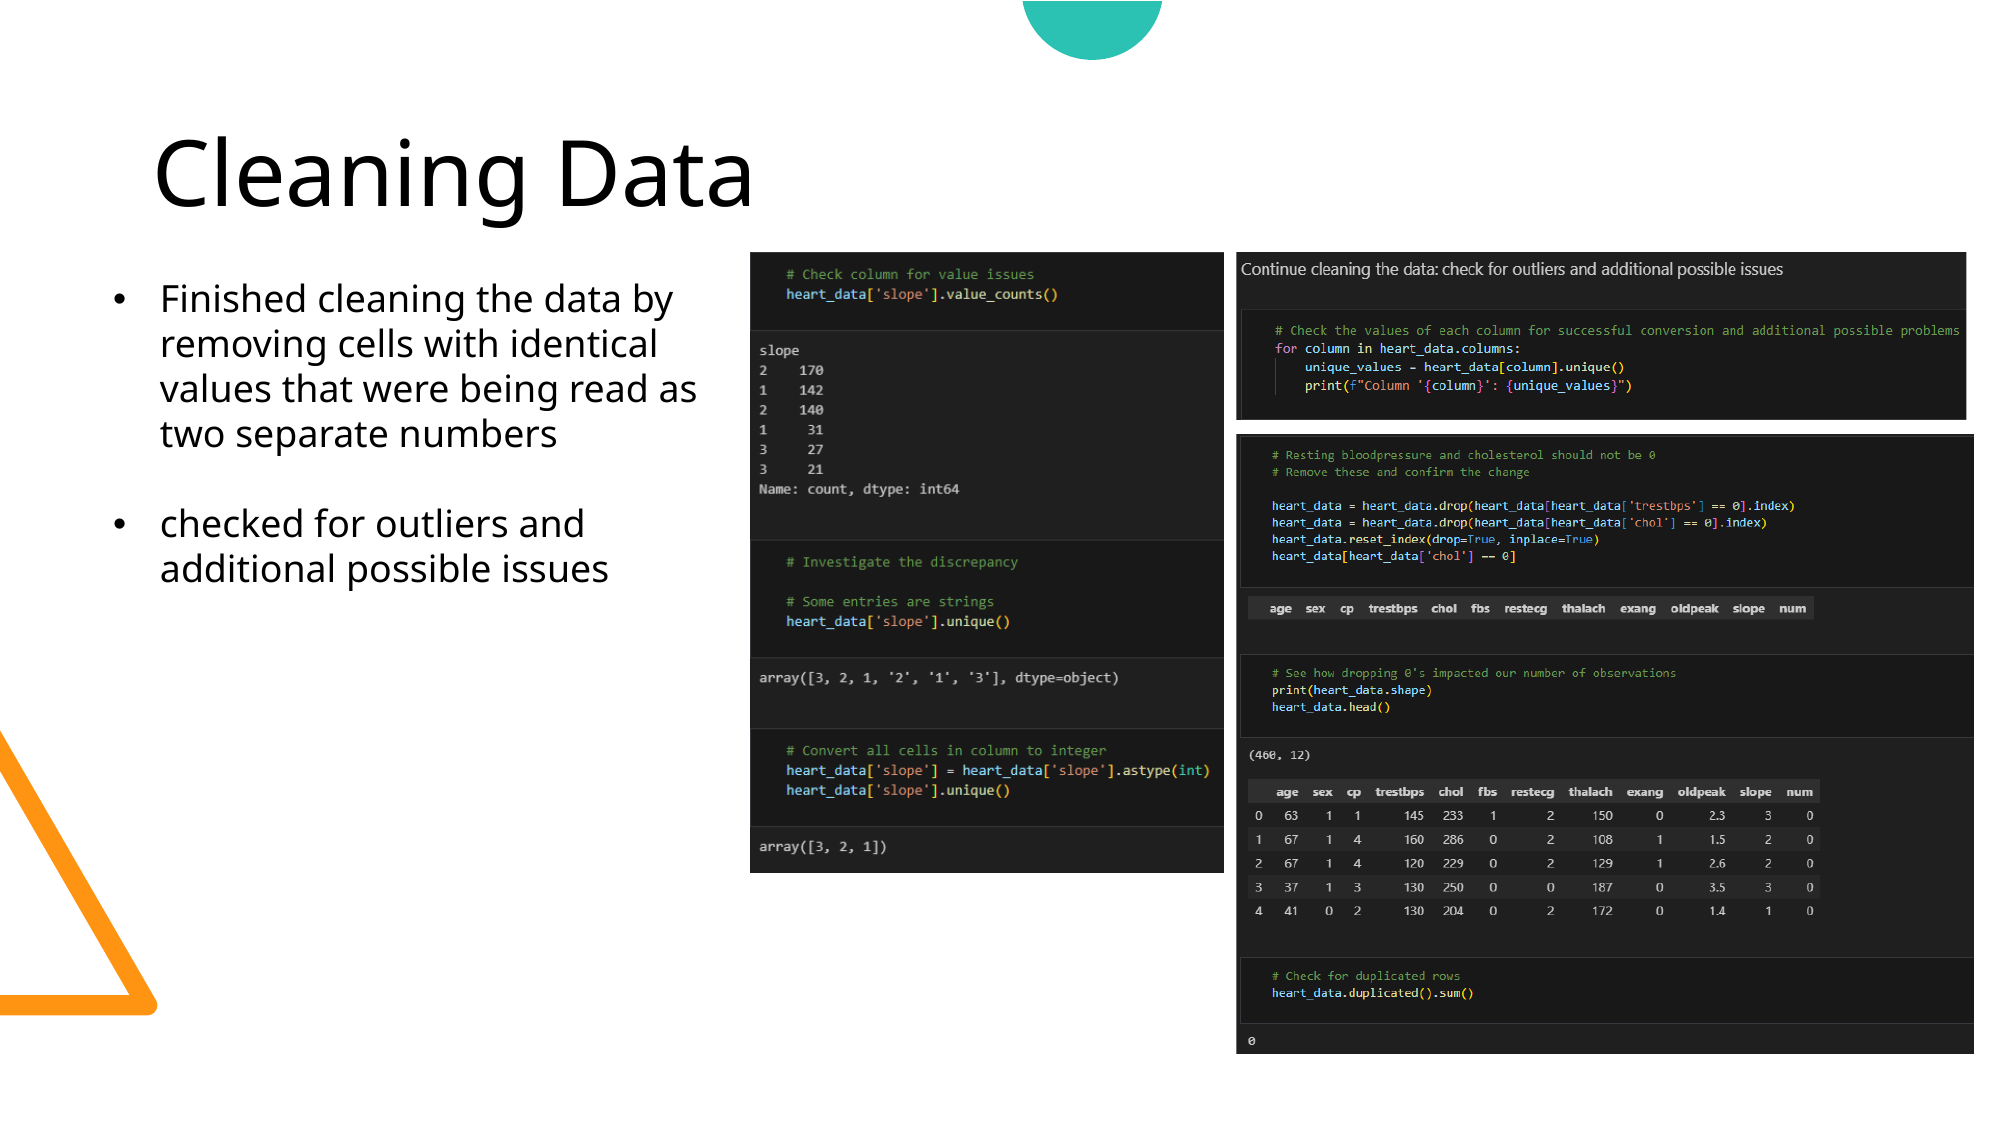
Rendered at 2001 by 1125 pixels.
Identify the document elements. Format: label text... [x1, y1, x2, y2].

text_box Finished cleaning the data by removing cells with identical values that were being read as two separate numbers checked for outliers and additional possible issues [98, 268, 748, 598]
picture [1235, 434, 1975, 1055]
picture [749, 252, 1225, 873]
title Cleaning Data [137, 32, 929, 234]
picture [1235, 252, 1967, 420]
